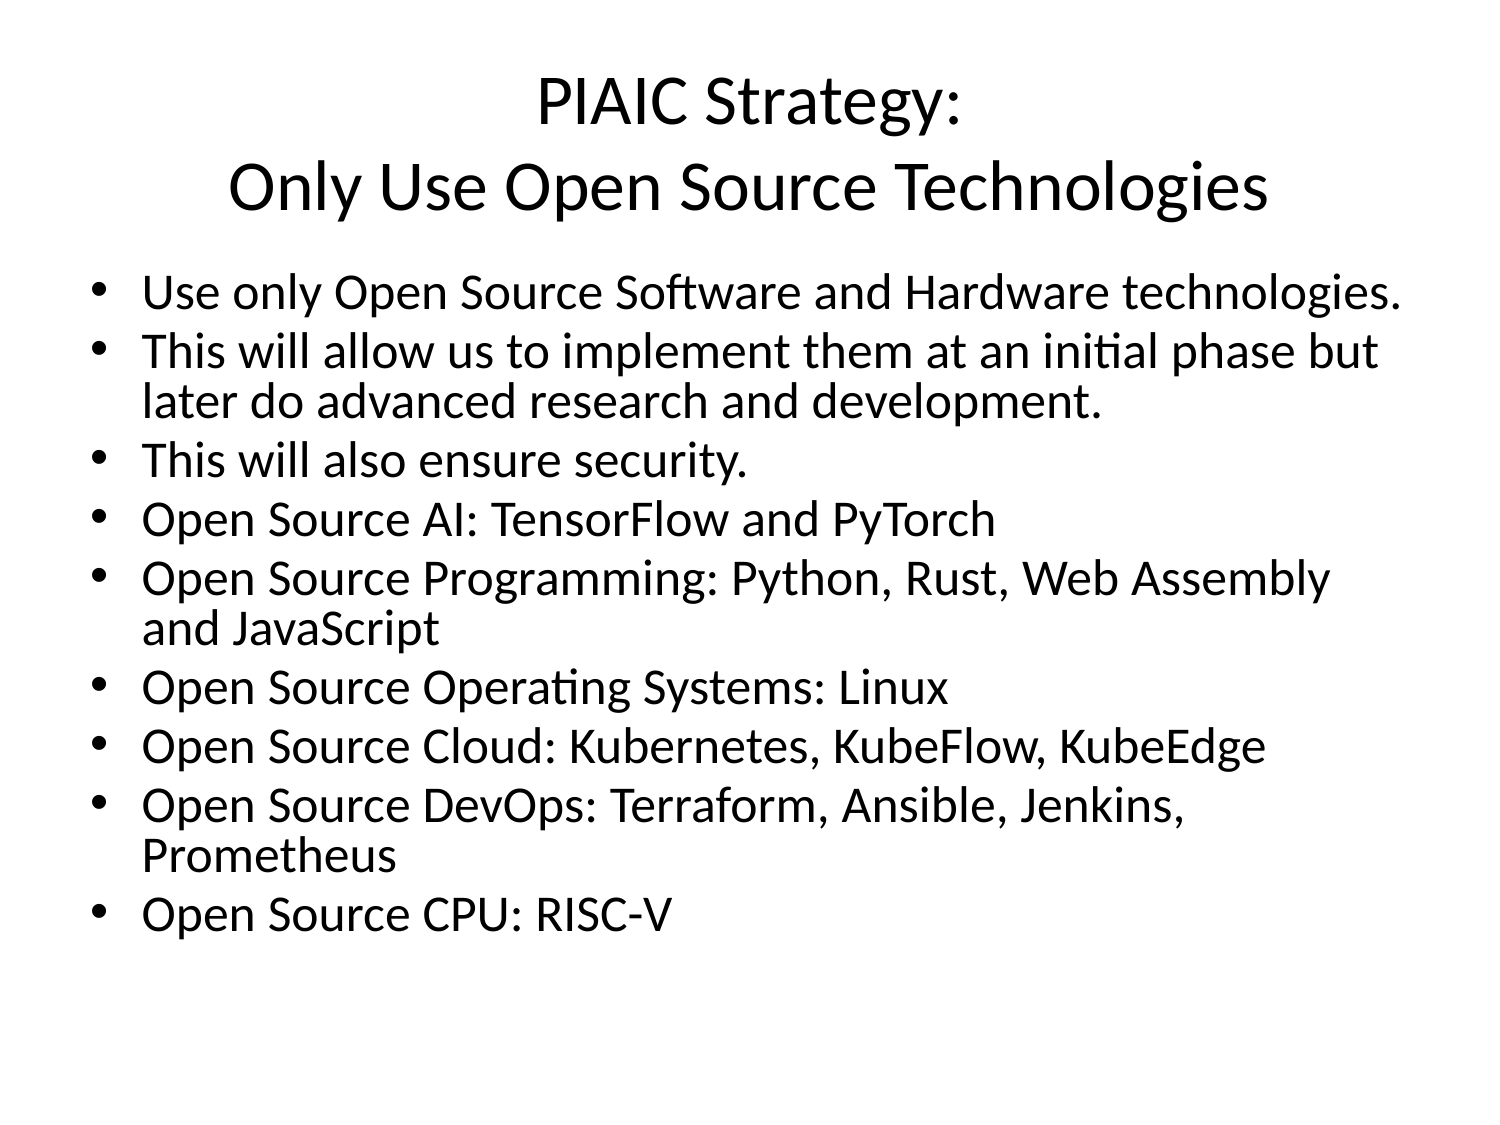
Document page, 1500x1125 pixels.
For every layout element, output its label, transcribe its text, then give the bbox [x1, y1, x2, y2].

title PIAIC Strategy: Only Use Open Source Technologies [75, 45, 1425, 233]
list Use only Open Source Software and Hardware technologies. This will allow us to implement them at an initial phase but later do advanced research and development. This will also ensure security. Open Source AI: TensorFlow and PyTorch Open Source Programming: Python, Rust, Web Assembly and JavaScript Open Source Operating Systems: Linux Open Source Cloud: Kubernetes, KubeFlow, KubeEdge Open Source DevOps: Terraform, Ansible, Jenkins, Prometheus Open Source CPU: RISC-V [75, 262, 1425, 1005]
